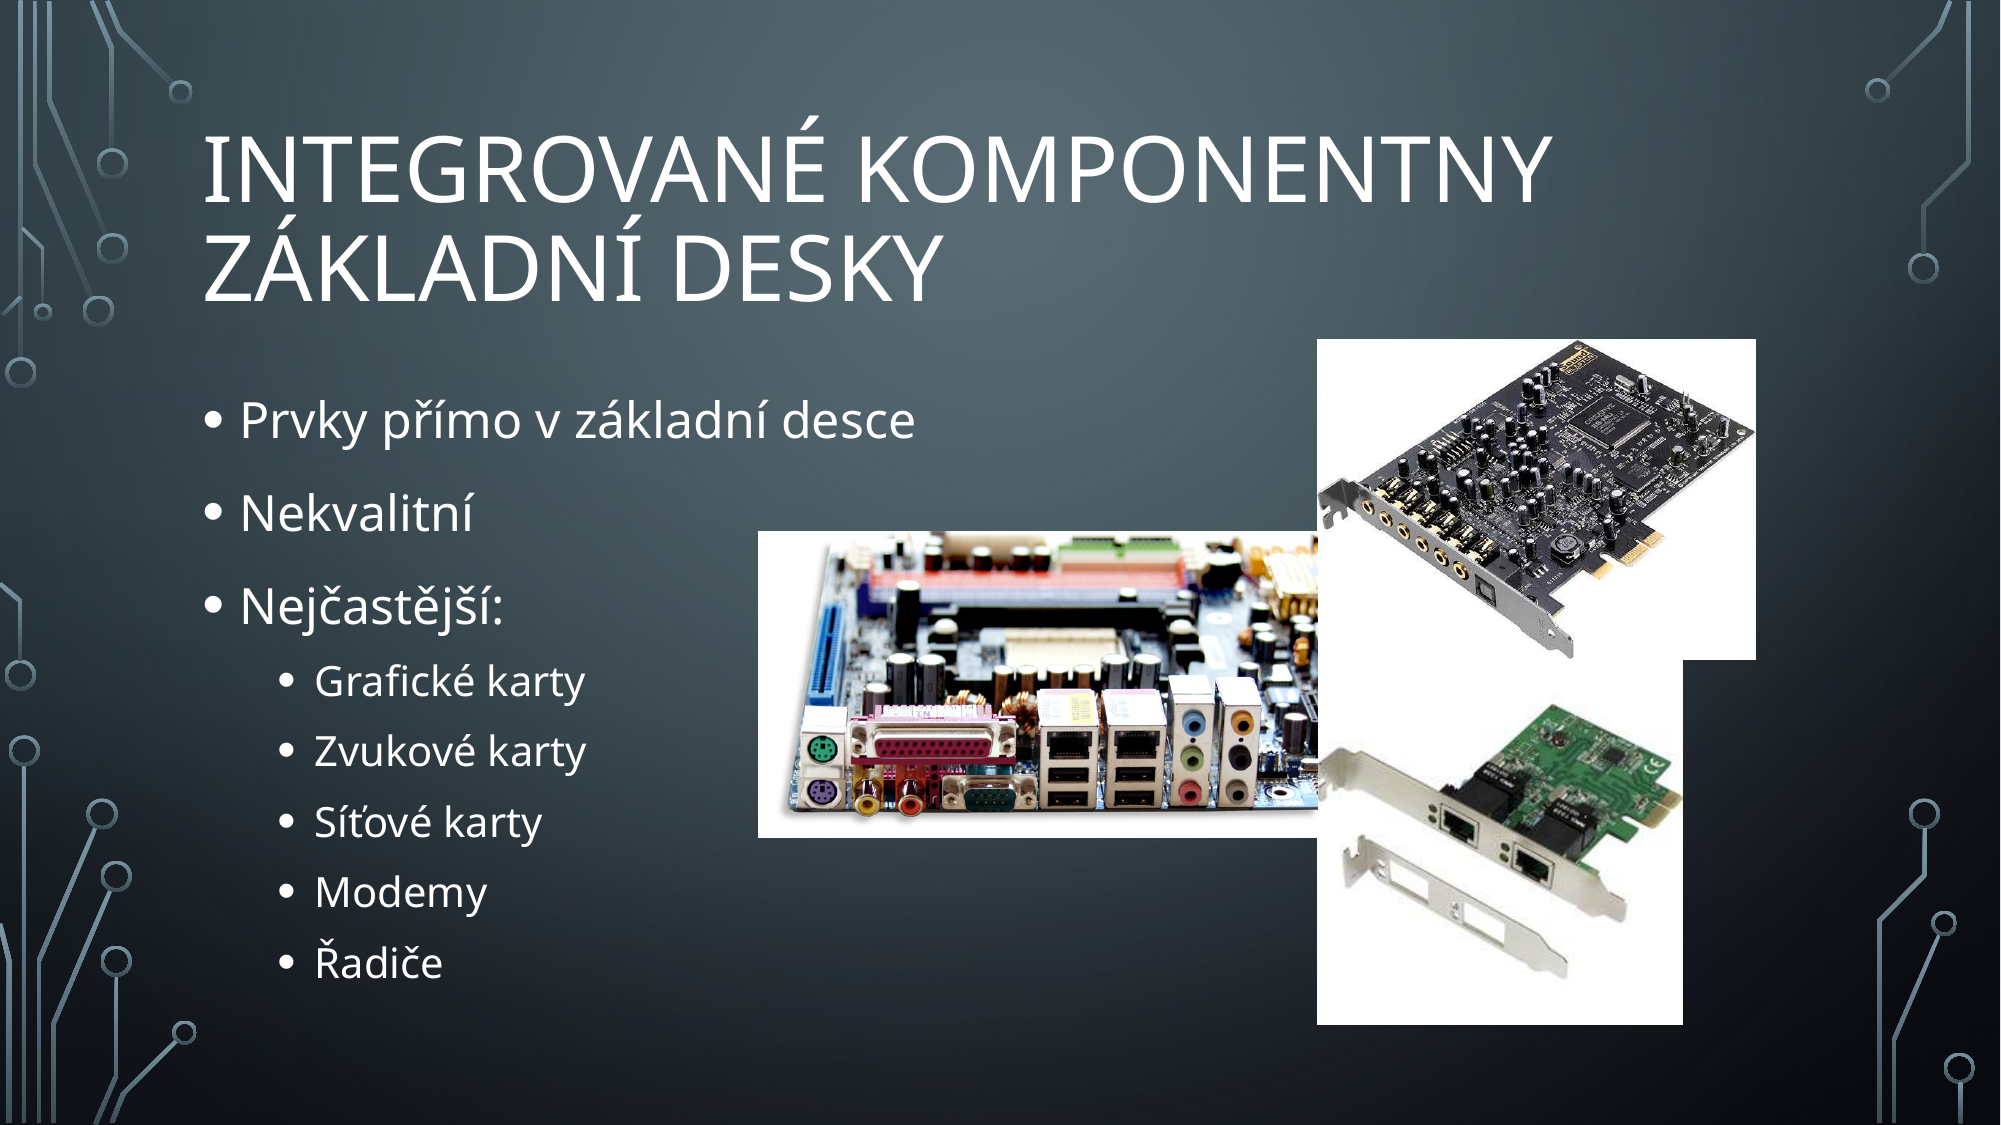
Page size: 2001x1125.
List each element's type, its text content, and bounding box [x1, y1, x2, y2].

title Integrované komponentny základní desky [187, 101, 1813, 344]
list Prvky přímo v základní desce Nekvalitní Nejčastější: Grafické karty Zvukové karty Síťové karty Modemy Řadiče [187, 369, 1813, 1090]
picture [758, 339, 1756, 1025]
